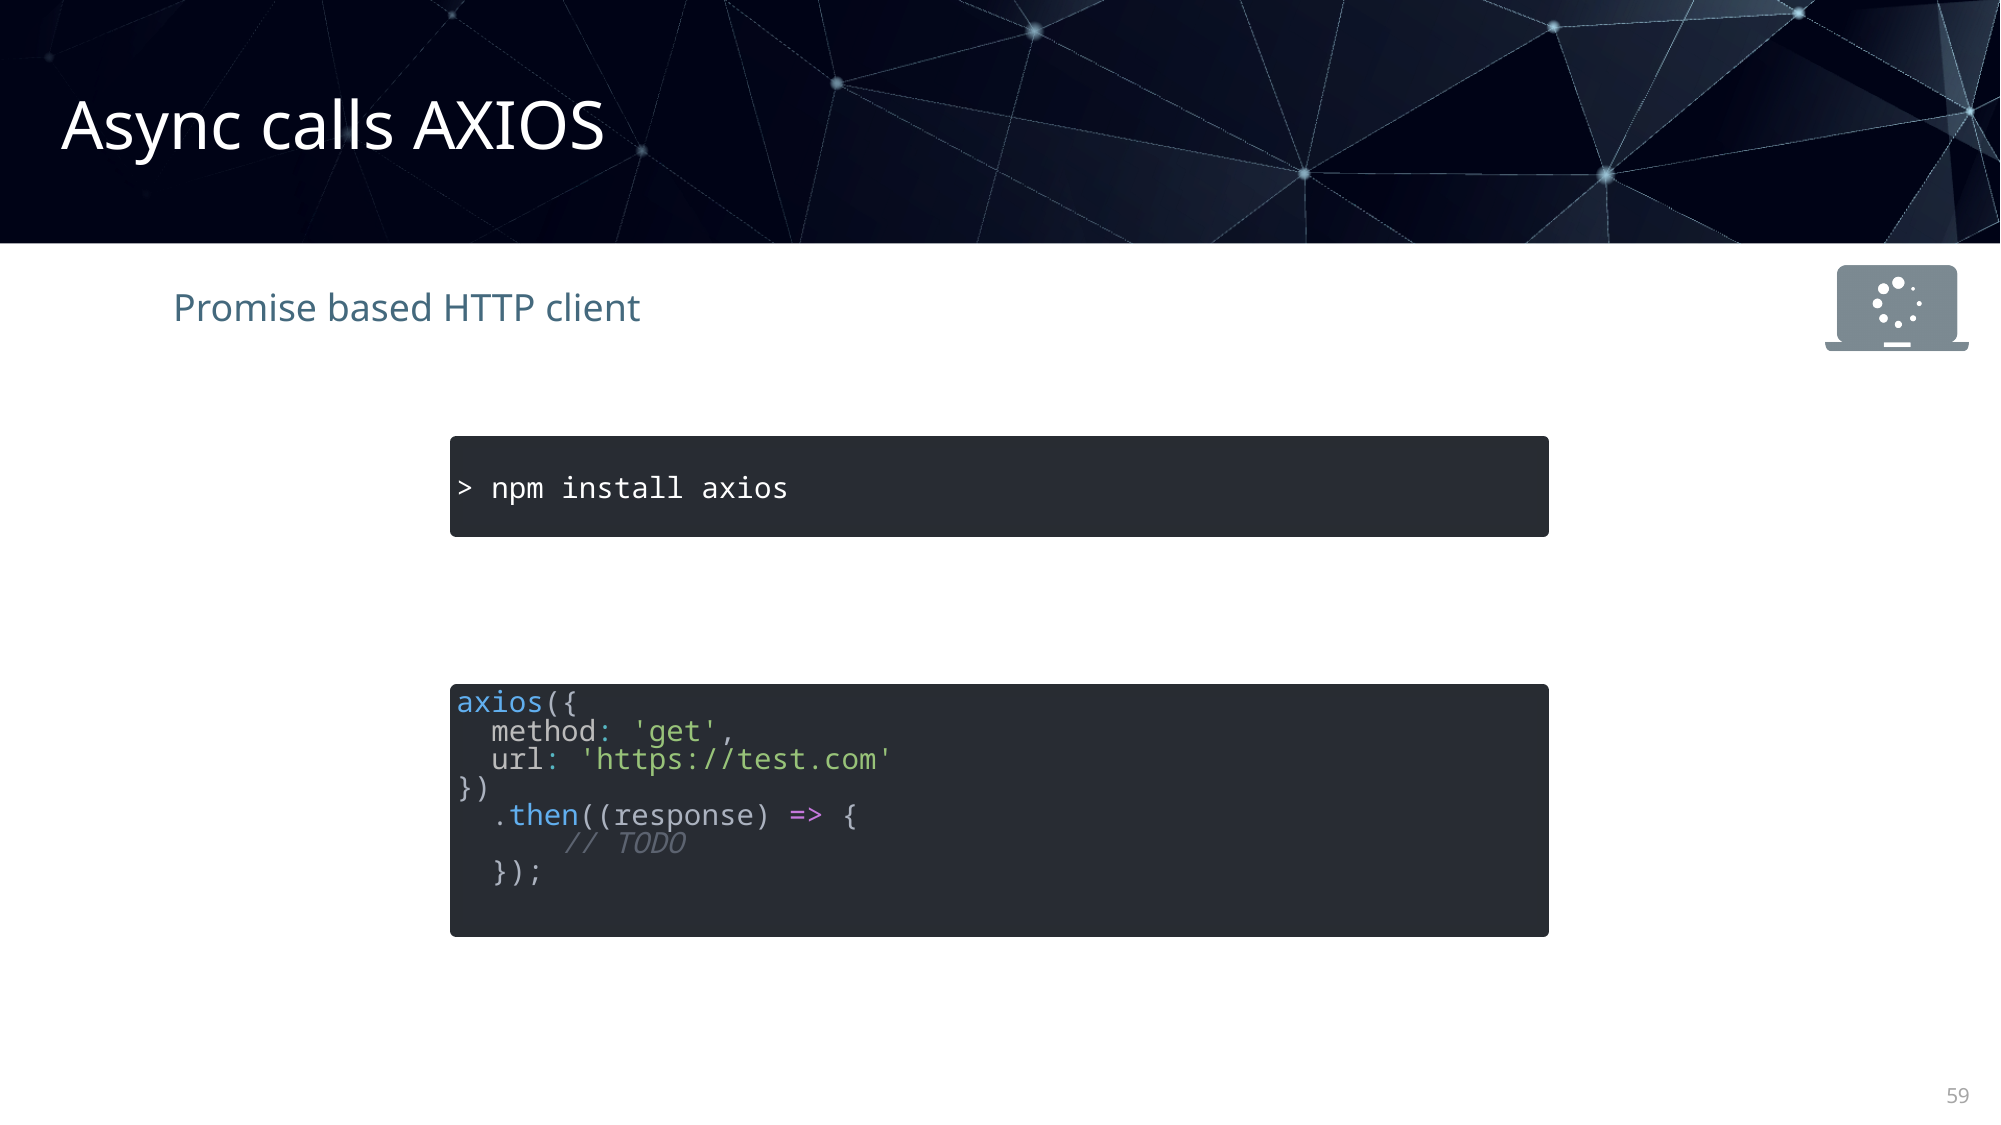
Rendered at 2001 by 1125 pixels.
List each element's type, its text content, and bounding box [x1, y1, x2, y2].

list Async calls AXIOS [55, 76, 1945, 220]
text_box Promise based HTTP client [173, 283, 611, 331]
text_box > npm install axios [456, 441, 1544, 532]
picture [0, 0, 2000, 380]
text_box axios({ method: 'get', url: 'https://test.com' }) .then((response) => { // TODO }); [456, 690, 1544, 931]
